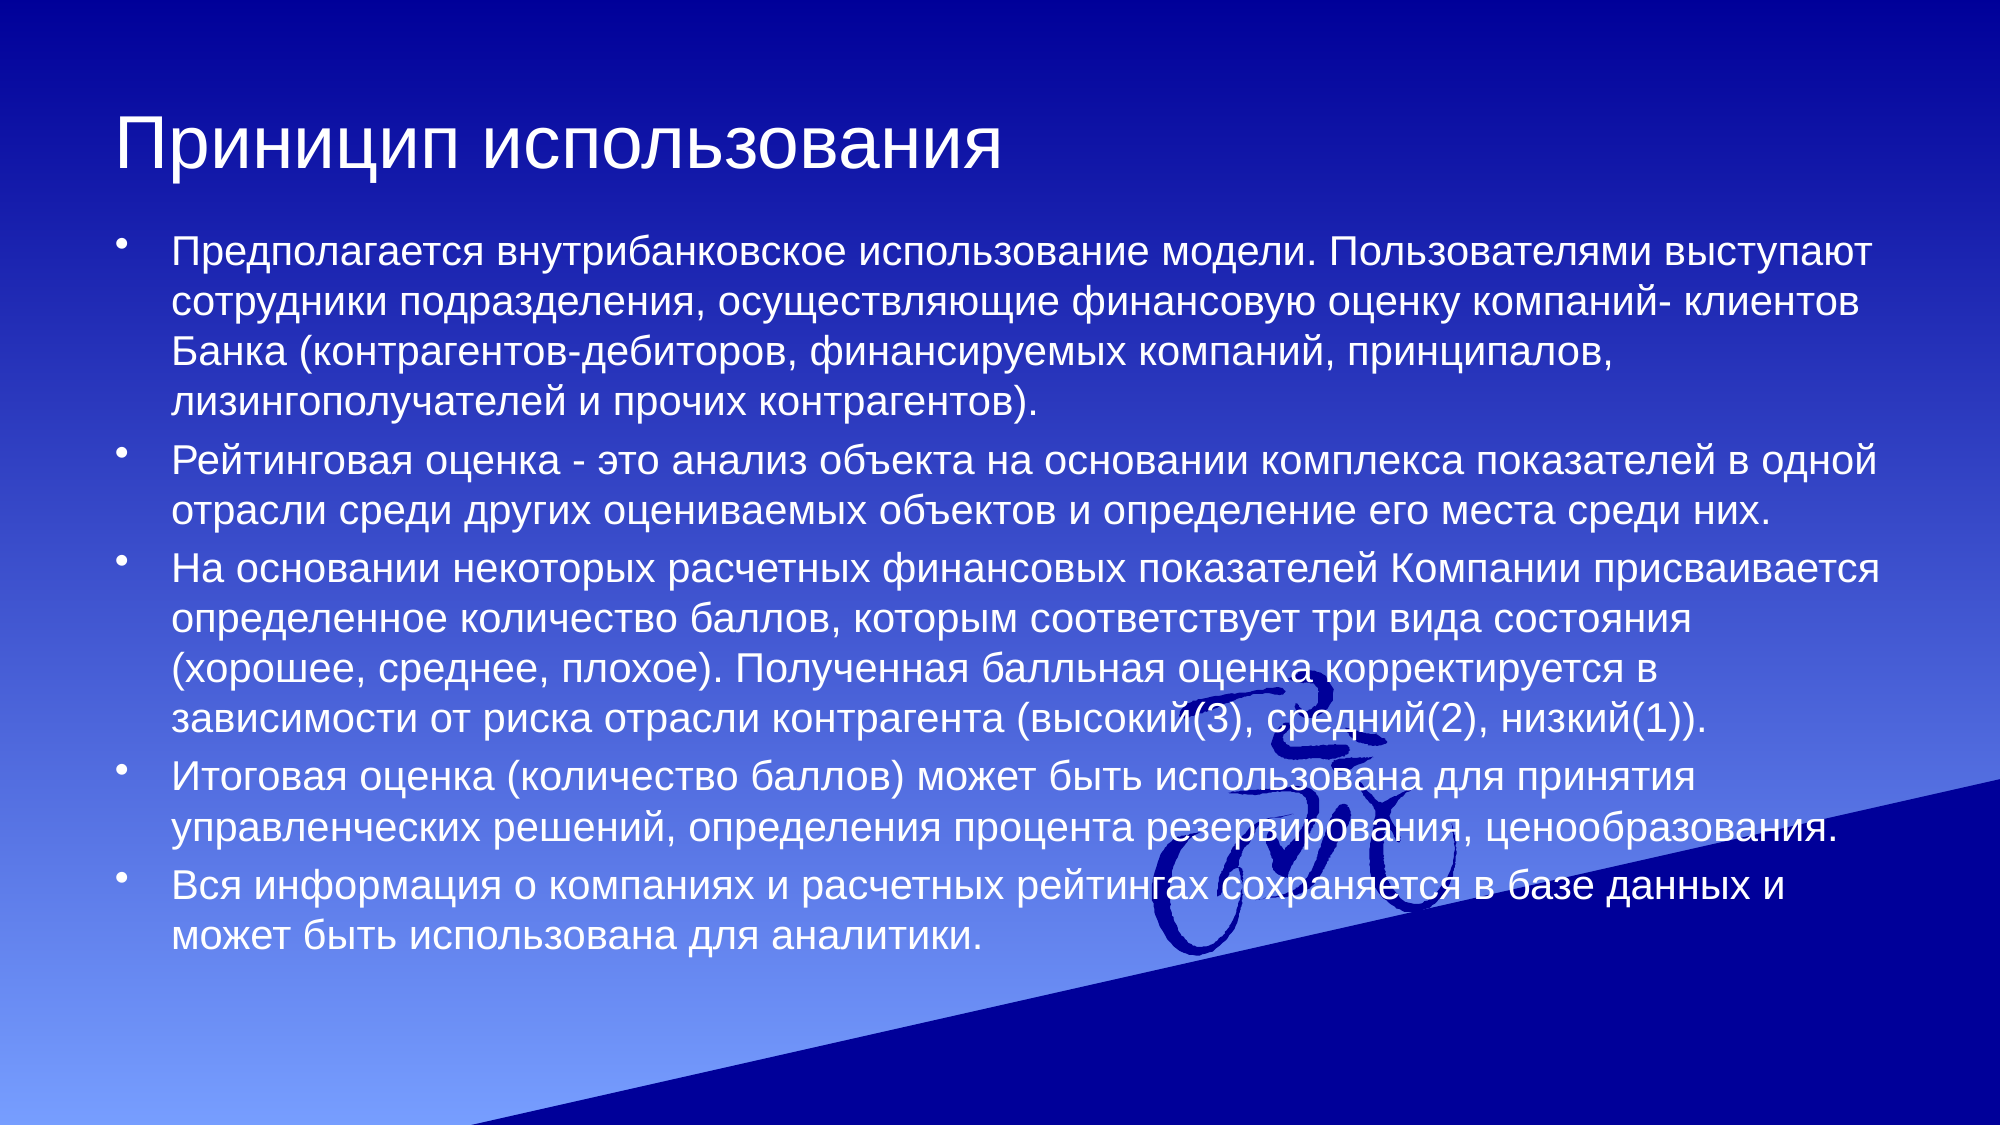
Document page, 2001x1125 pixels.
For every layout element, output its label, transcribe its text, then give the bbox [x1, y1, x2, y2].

title Приницип использования [99, 44, 1901, 216]
list Предполагается внутрибанковское использование модели. Пользователями выступают сотрудники подразделения, осуществляющие финансовую оценку компаний- клиентов Банка (контрагентов-дебиторов, финансируемых компаний, принципалов, лизингополучателей и прочих контрагентов). Рейтинговая оценка - это анализ объекта на основании комплекса показателей в одной отрасли среди других оцениваемых объектов и определение его места среди них. На основании некоторых расчетных финансовых показателей Компании присваивается определенное количество баллов, которым соответствует три вида состояния (хорошее, среднее, плохое). Полученная балльная оценка корректируется в зависимости от риска отрасли контрагента (высокий(3), средний(2), низкий(1)). Итоговая оценка (количество баллов) может быть использована для принятия управленческих решений, определения процента резервирования, ценообразования. Вся информация о компаниях и расчетных рейтингах сохраняется в базе данных и может быть использована для аналитики. [99, 216, 1901, 960]
